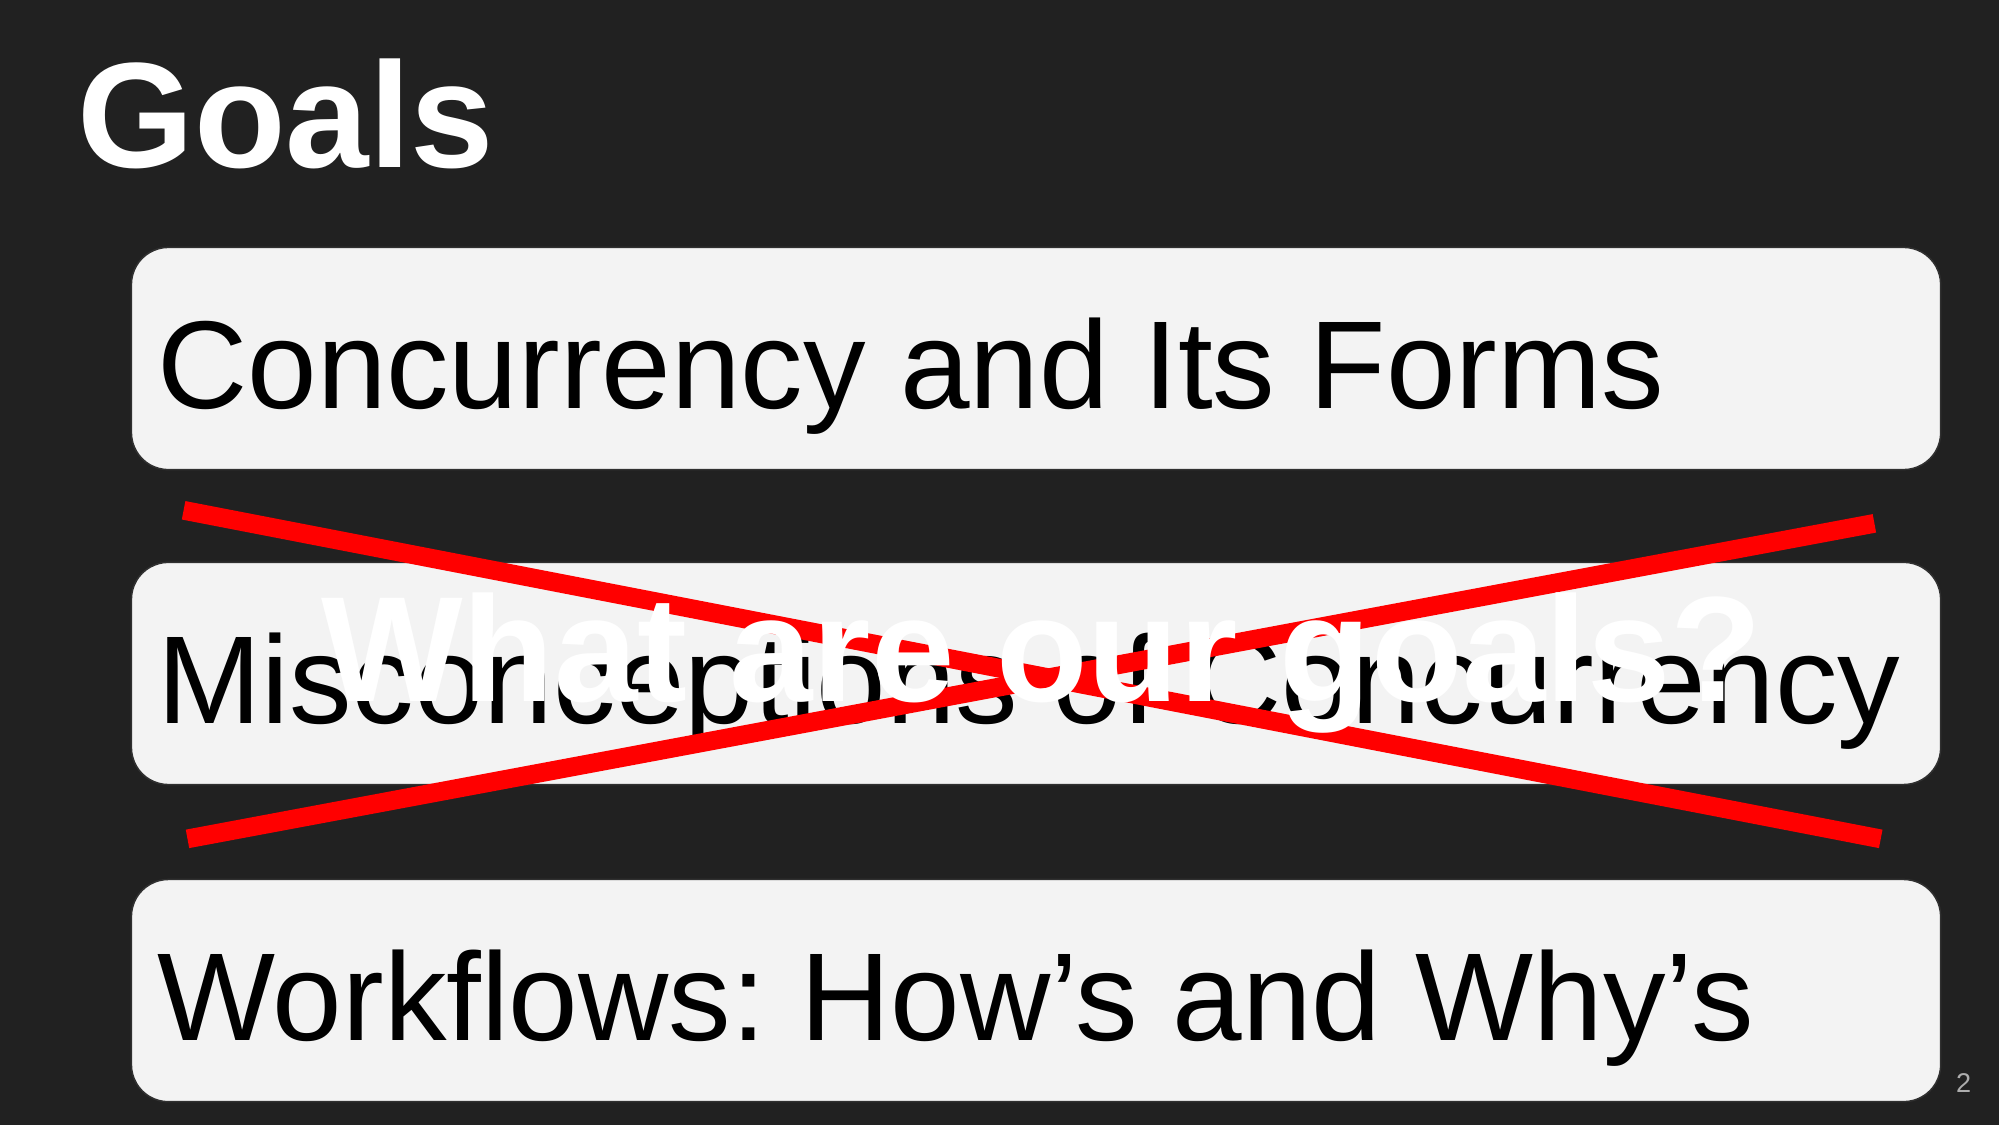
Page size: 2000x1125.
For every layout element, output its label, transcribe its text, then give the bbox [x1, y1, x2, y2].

text_box Goals [62, 35, 836, 198]
text_box Misconceptions of Concurrency [1889, 562, 1941, 785]
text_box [187, 523, 1875, 840]
text_box Concurrency and Its Forms [131, 247, 1941, 470]
text_box Misconceptions of Concurrency [131, 562, 179, 785]
slide_number ‹#› [1871, 1038, 1992, 1125]
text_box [183, 509, 1881, 528]
text_box Workflows: How’s and Why’s [131, 879, 1941, 1102]
